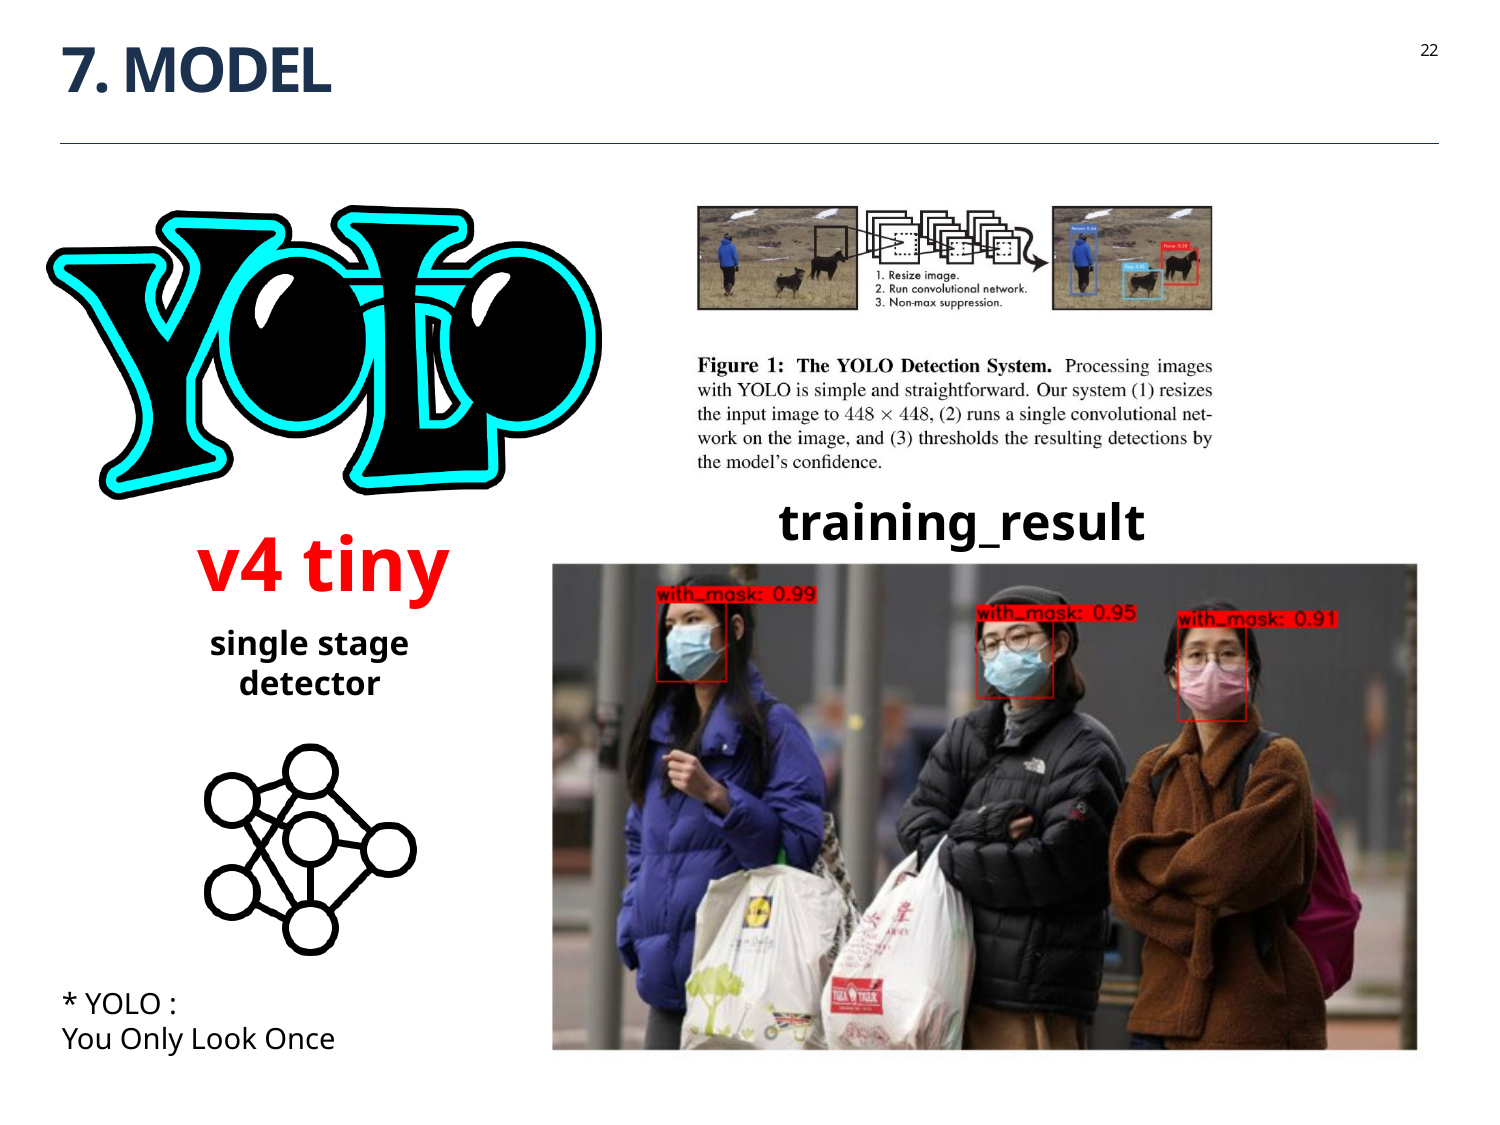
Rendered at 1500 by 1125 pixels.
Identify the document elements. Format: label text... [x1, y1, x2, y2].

text_box single stage detector [136, 615, 484, 710]
picture [196, 735, 424, 963]
text_box 22 [1193, 32, 1454, 70]
title 7. MODEL [46, 19, 407, 115]
picture [544, 556, 1425, 1065]
text_box * YOLO : You Only Look Once [47, 978, 351, 1063]
text_box v4 tiny [164, 509, 484, 615]
picture [45, 204, 602, 501]
picture [644, 195, 1286, 482]
text_box training_result [763, 490, 1167, 555]
